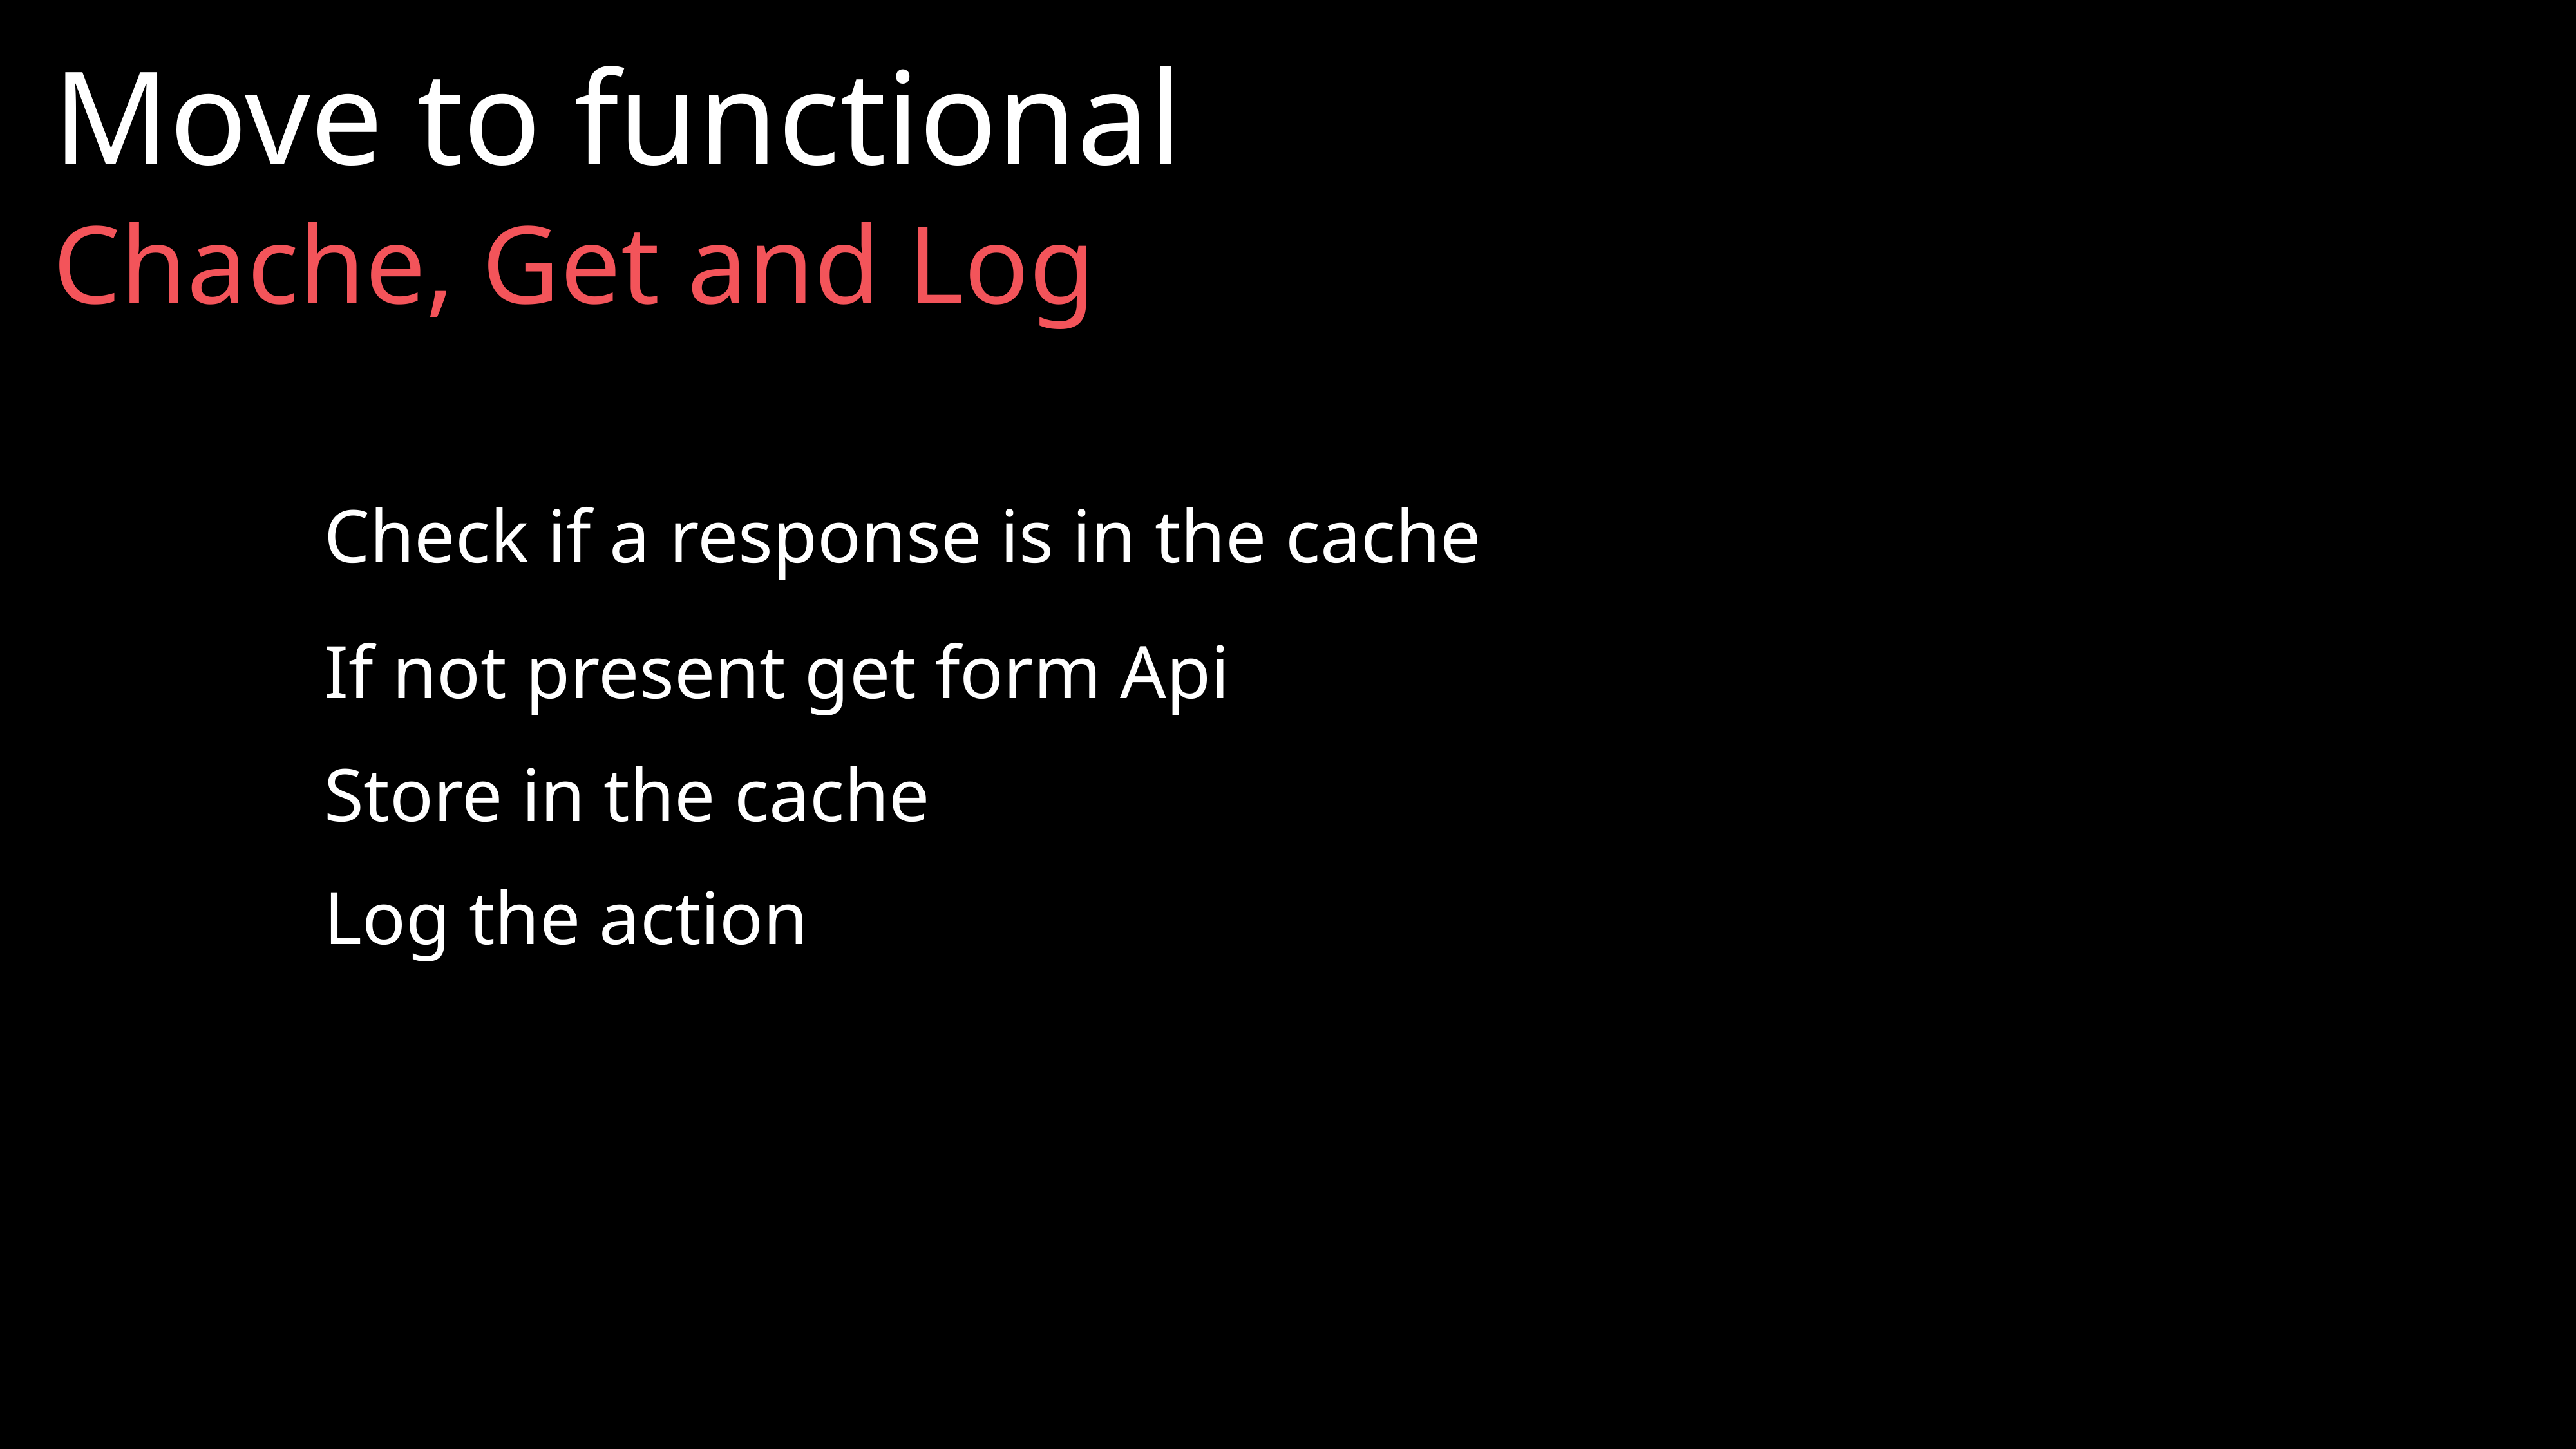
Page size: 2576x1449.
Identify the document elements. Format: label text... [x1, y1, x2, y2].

title Move to functional [43, 61, 2533, 205]
text_box If not present get form Api [314, 645, 2205, 737]
text_box Store in the cache [314, 768, 2205, 860]
text_box Check if a response is in the cache [314, 509, 2205, 614]
list Chache, Get and Log [43, 205, 2533, 298]
text_box Log the action [314, 891, 2205, 983]
